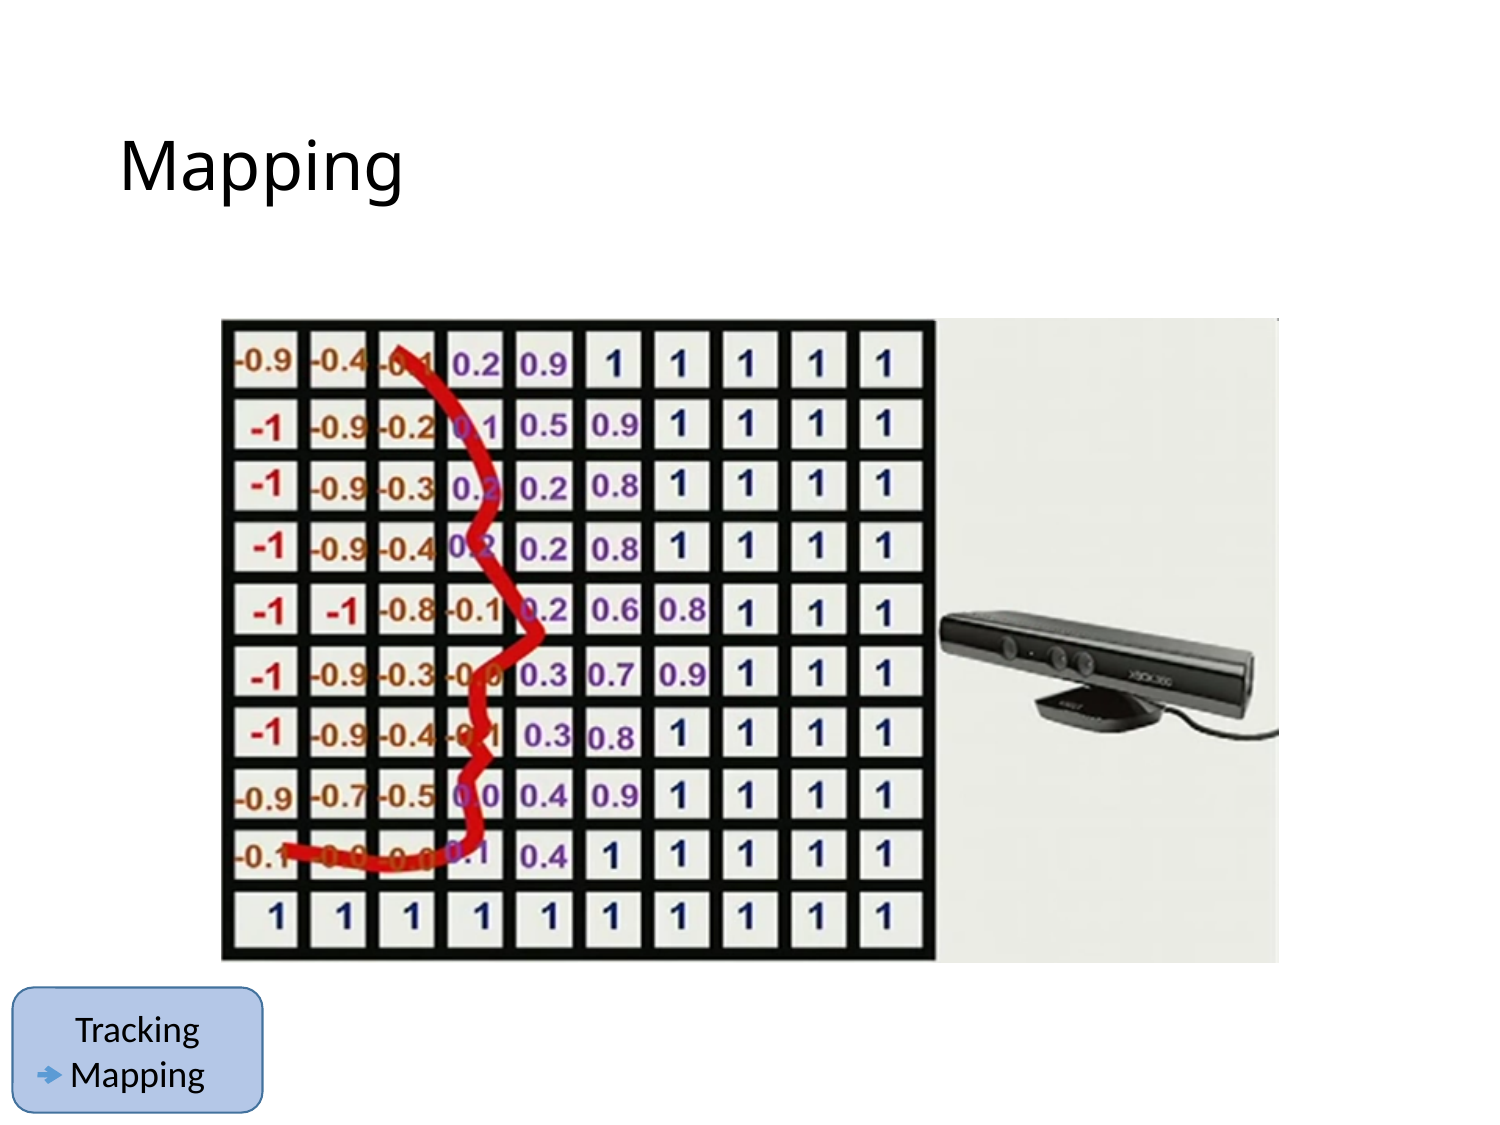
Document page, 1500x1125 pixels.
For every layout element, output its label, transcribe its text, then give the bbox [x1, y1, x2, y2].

picture [221, 318, 1279, 963]
text_box Tracking Mapping [11, 986, 264, 1114]
title Mapping [103, 59, 1397, 278]
